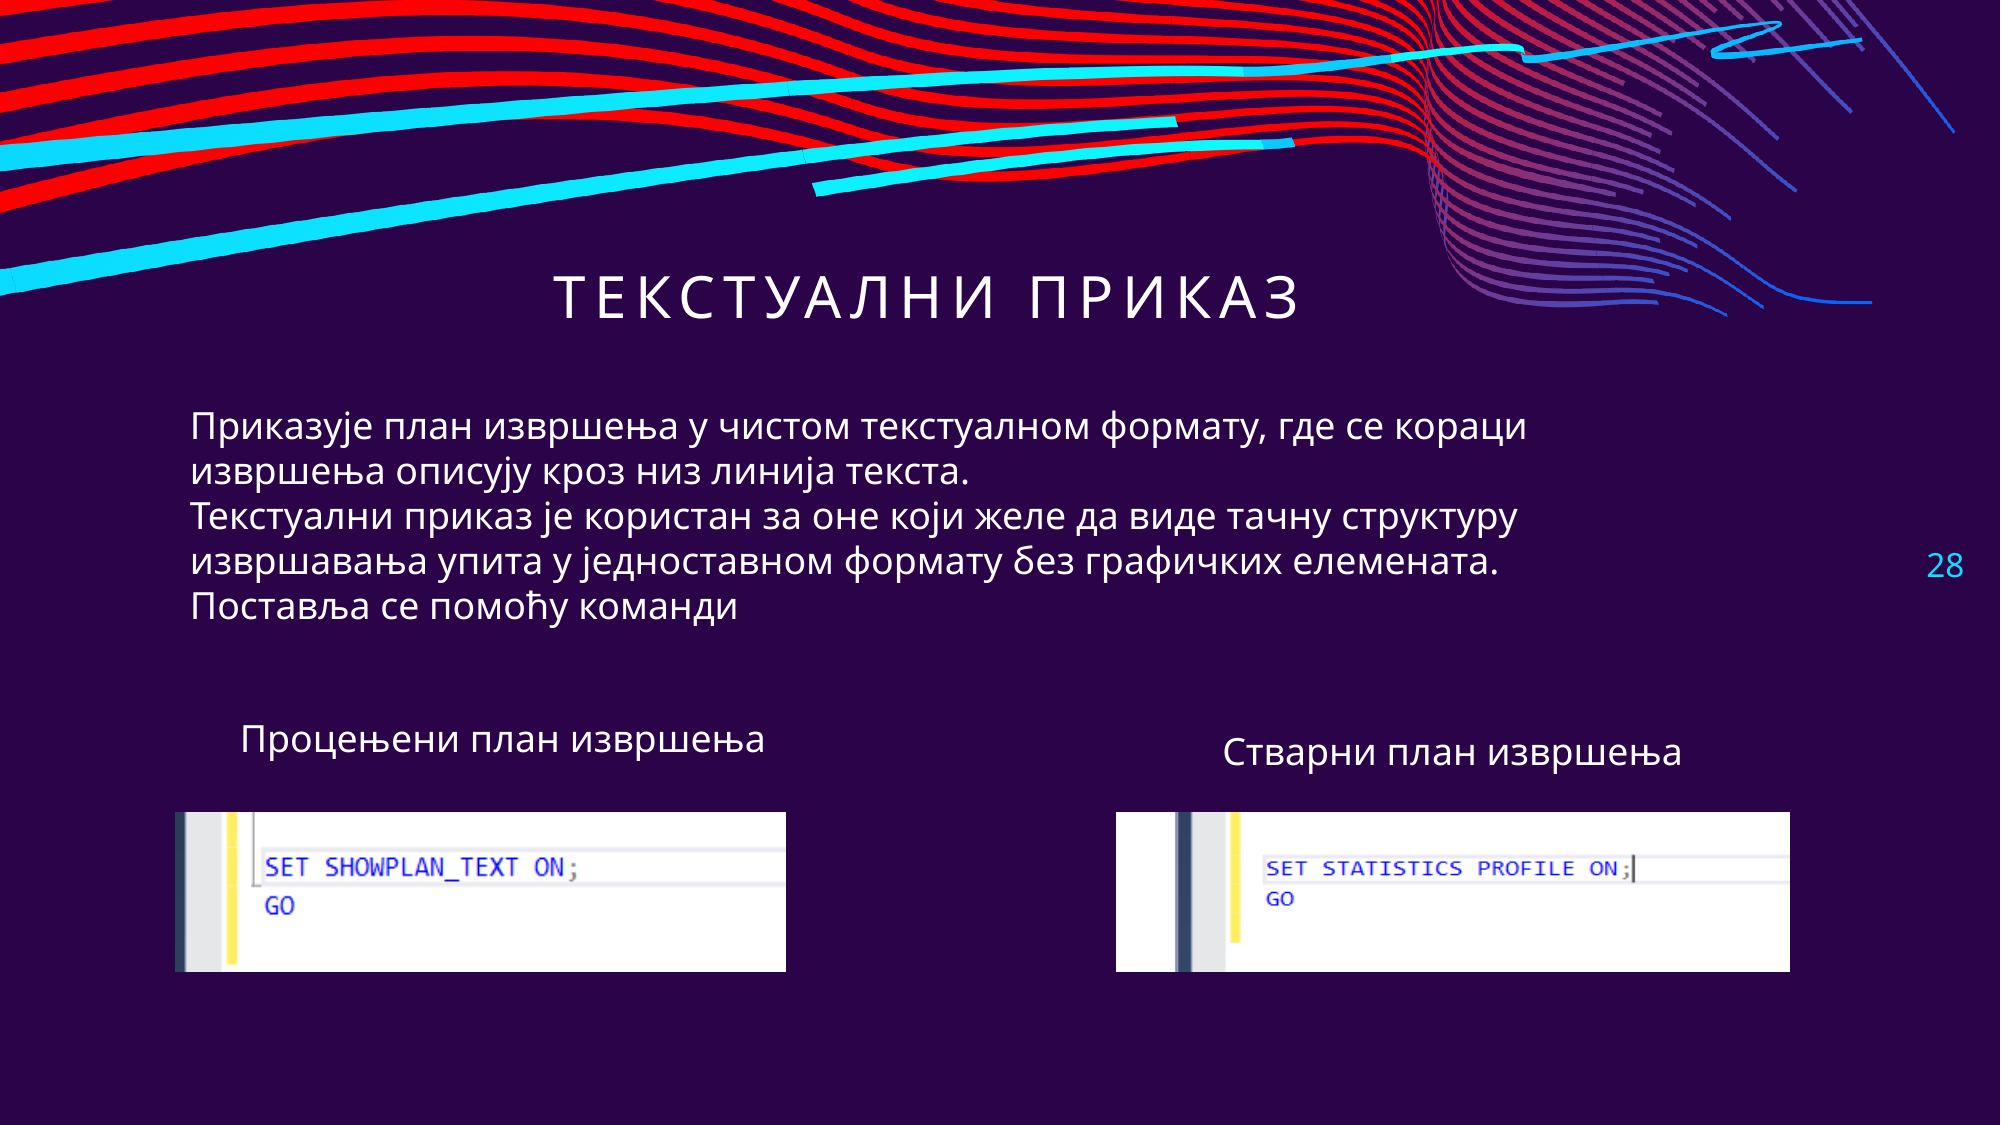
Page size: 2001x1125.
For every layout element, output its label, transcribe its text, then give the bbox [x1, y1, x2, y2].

slide_number 28 [1889, 519, 1980, 615]
text_box Процењени план извршења [225, 704, 782, 768]
picture [0, 0, 2000, 1125]
title Текстуални приказ [539, 260, 1344, 357]
text_box Стварни план извршења [1207, 720, 1698, 780]
text_box Приказује план извршења у чистом текстуалном формату, где се кораци извршења описују кроз низ линија текста. Текстуални приказ је користан за оне који желе да виде тачну структуру извршавања упита у једноставном формату без графичких елемената. Поставља се помоћу команди [175, 394, 1708, 635]
